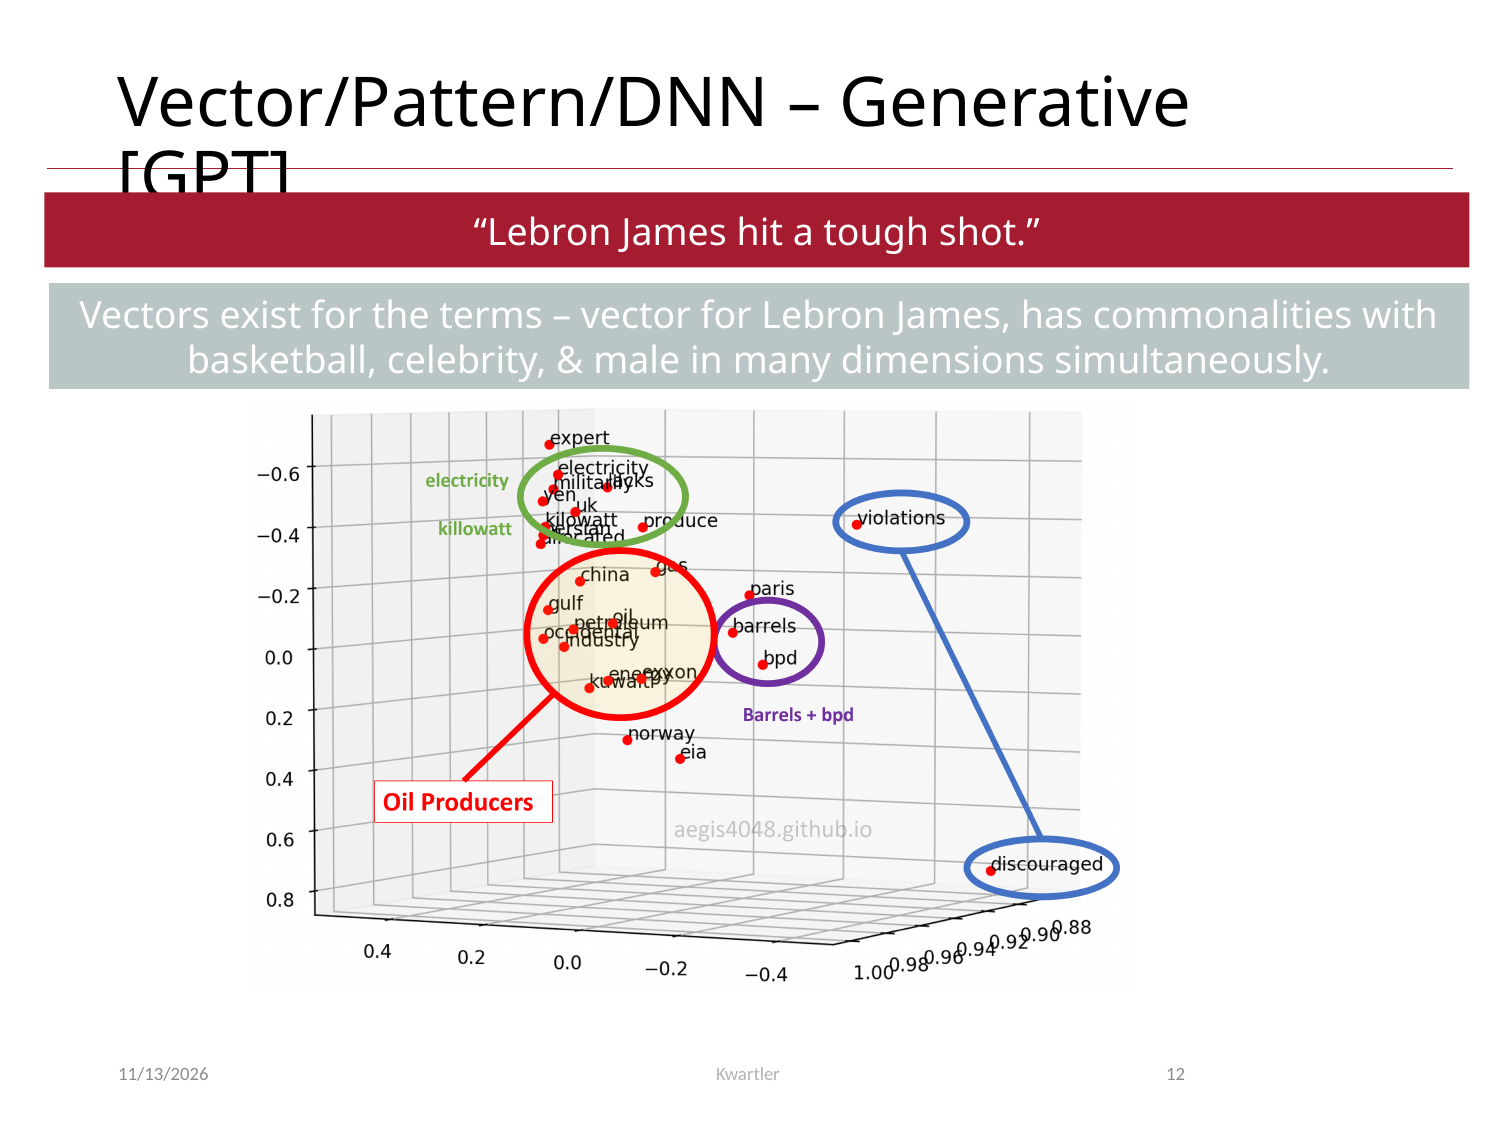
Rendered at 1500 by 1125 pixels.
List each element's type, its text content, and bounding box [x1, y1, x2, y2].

slide_number 12 [1059, 1042, 1200, 1103]
picture [247, 400, 1133, 994]
footer Kwartler [496, 1042, 1004, 1103]
title Vector/Pattern/DNN – Generative [GPT] [103, 59, 1397, 157]
text_box Vectors exist for the terms – vector for Lebron James, has commonalities with basketball, celebrity, & male in many dimensions simultaneously. [48, 282, 1470, 390]
text_box “Lebron James hit a tough shot.” [44, 192, 1470, 268]
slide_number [103, 1042, 441, 1103]
